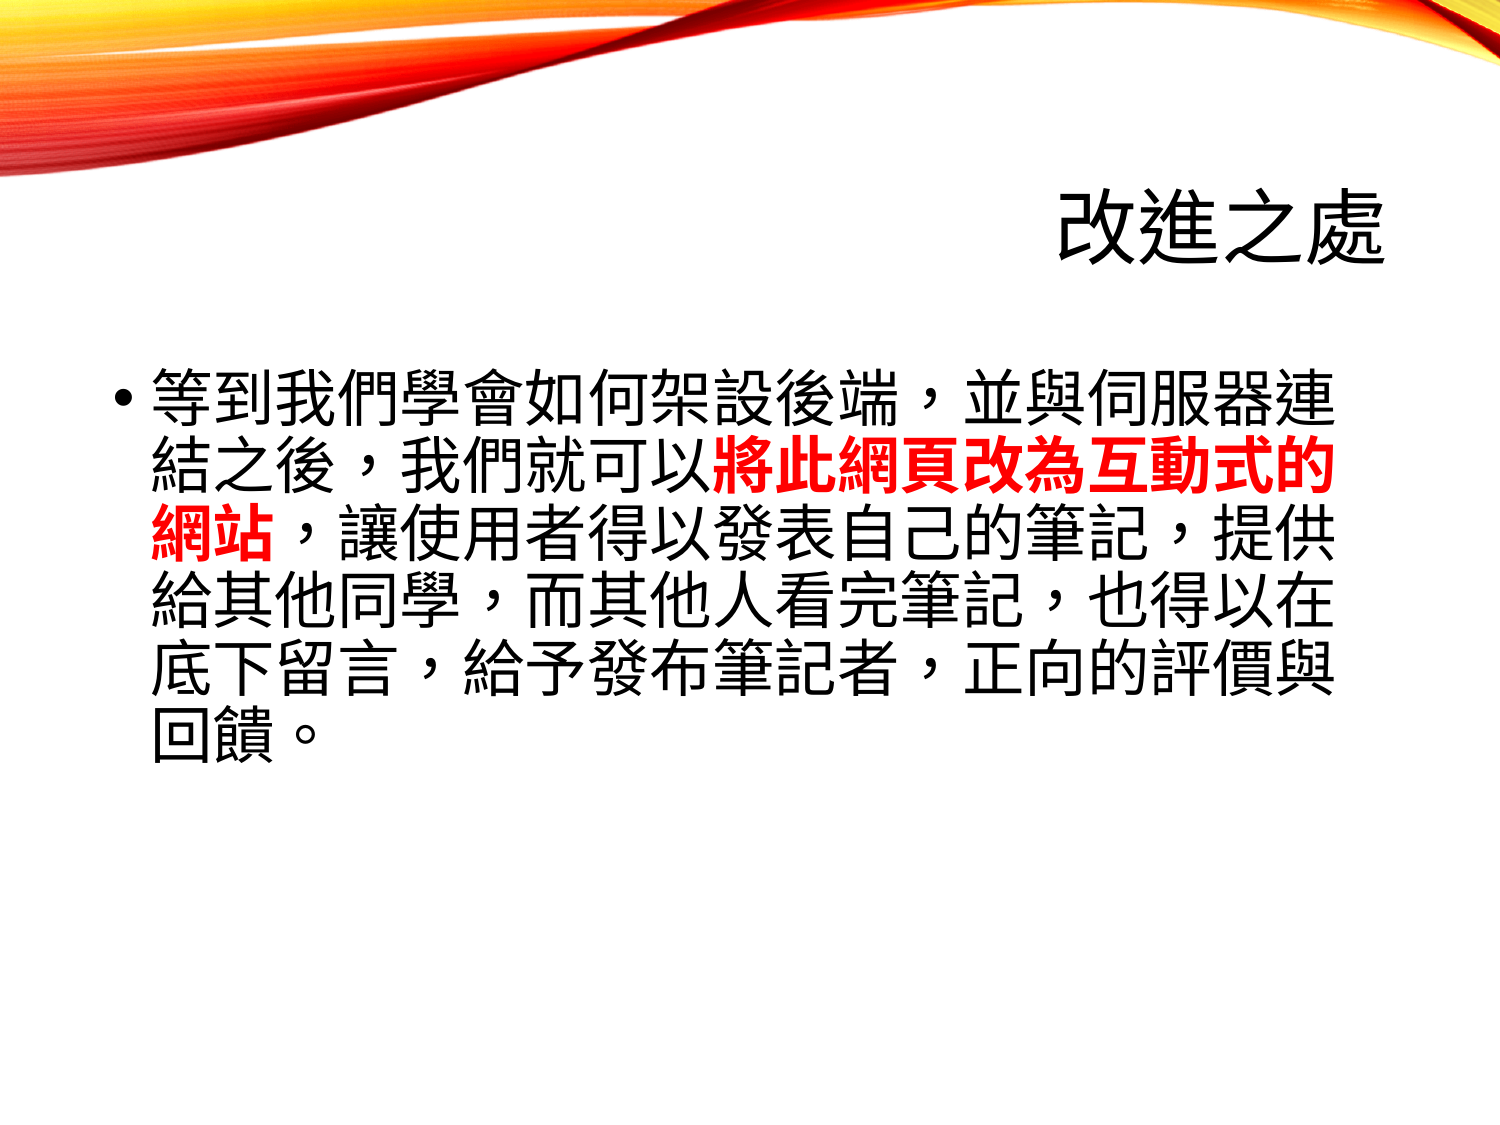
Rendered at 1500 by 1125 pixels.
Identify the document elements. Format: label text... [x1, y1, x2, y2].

title 改進之處 [356, 125, 1403, 338]
list 等到我們學會如何架設後端，並與伺服器連結之後，我們就可以將此網頁改為互動式的網站，讓使用者得以發表自己的筆記，提供給其他同學，而其他人看完筆記，也得以在底下留言，給予發布筆記者，正向的評價與回饋。 [97, 360, 1403, 1028]
picture [0, 0, 1500, 178]
